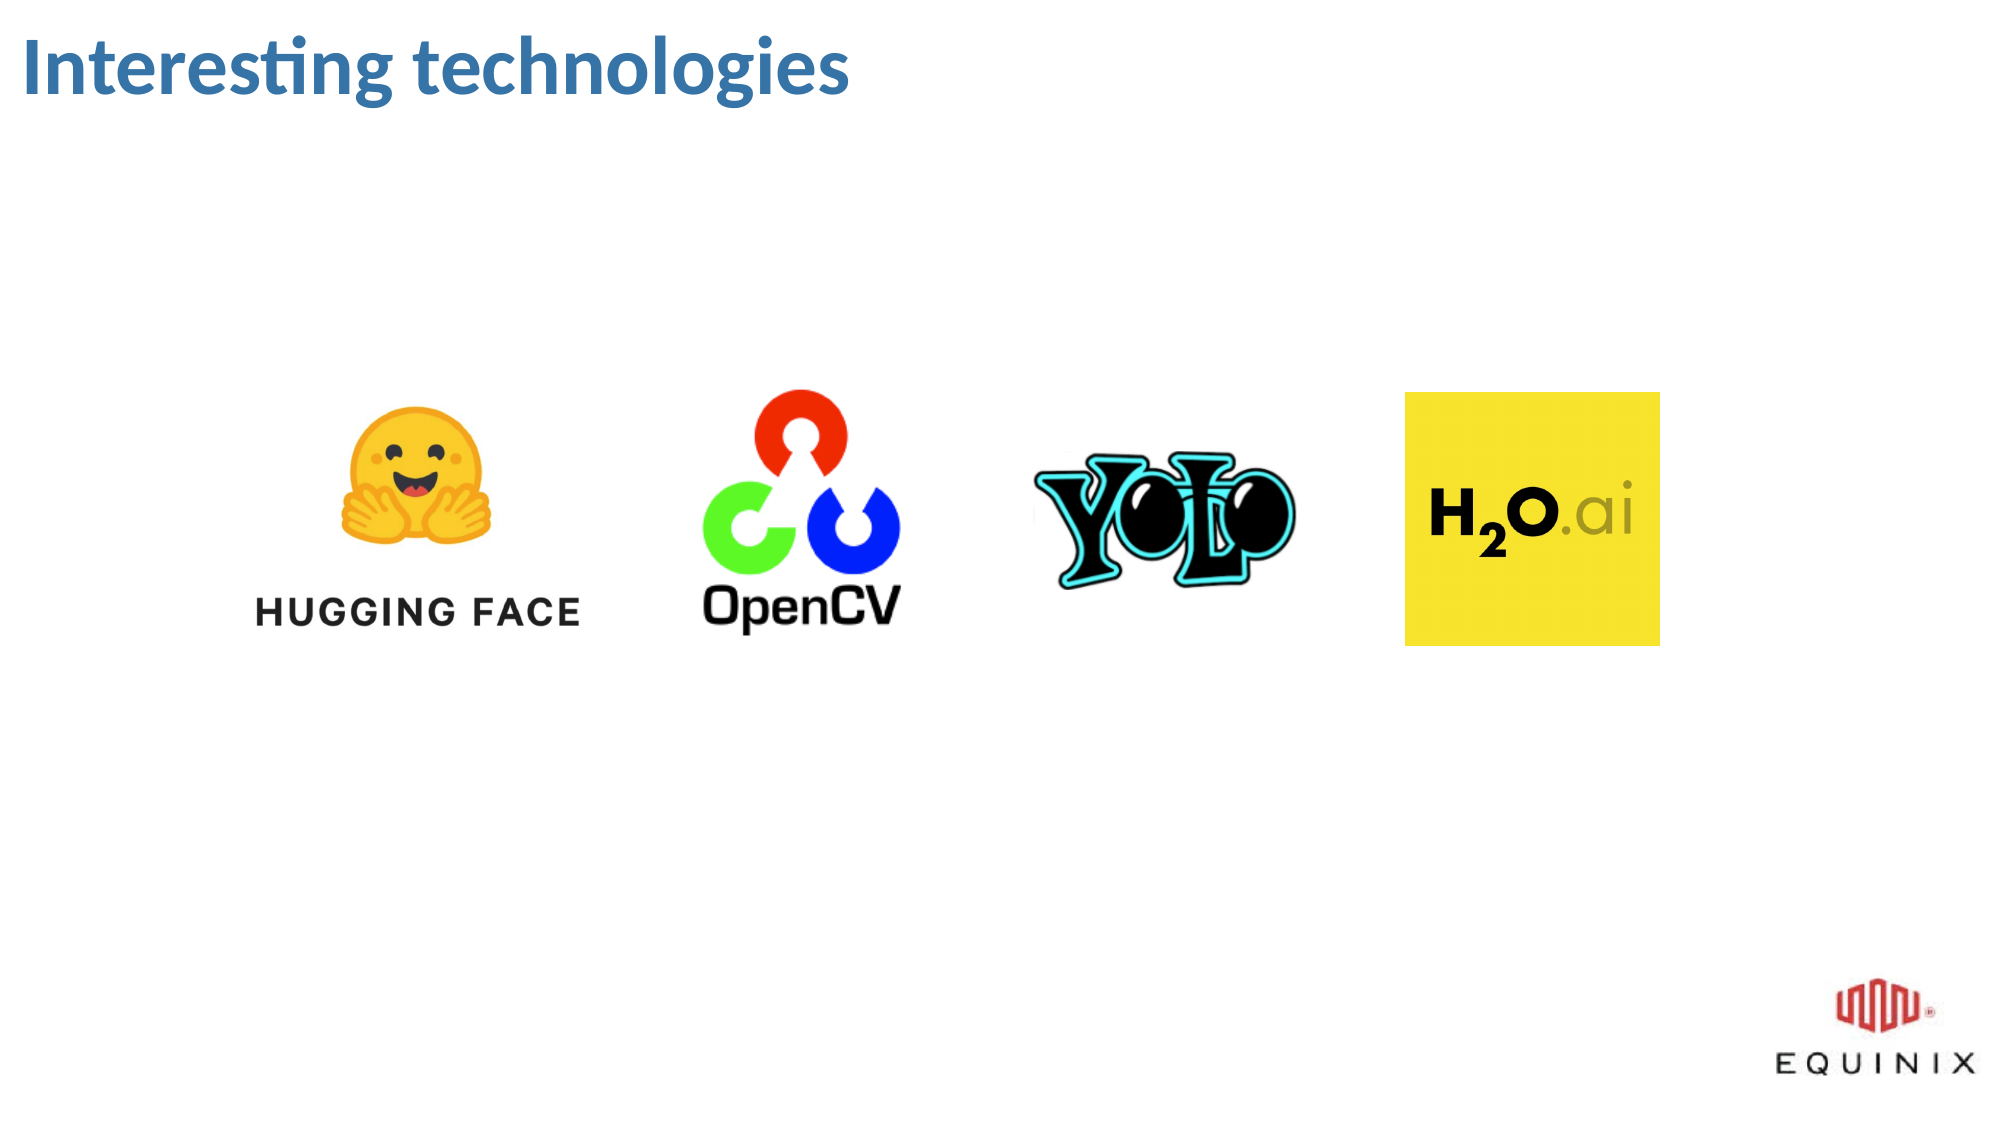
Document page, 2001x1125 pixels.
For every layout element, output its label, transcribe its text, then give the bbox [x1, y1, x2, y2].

picture [1019, 420, 1336, 617]
text_box Interesting technologies [7, 3, 1374, 119]
picture [228, 389, 602, 643]
picture [1755, 946, 2000, 1100]
picture [1405, 392, 1660, 646]
picture [663, 368, 958, 646]
